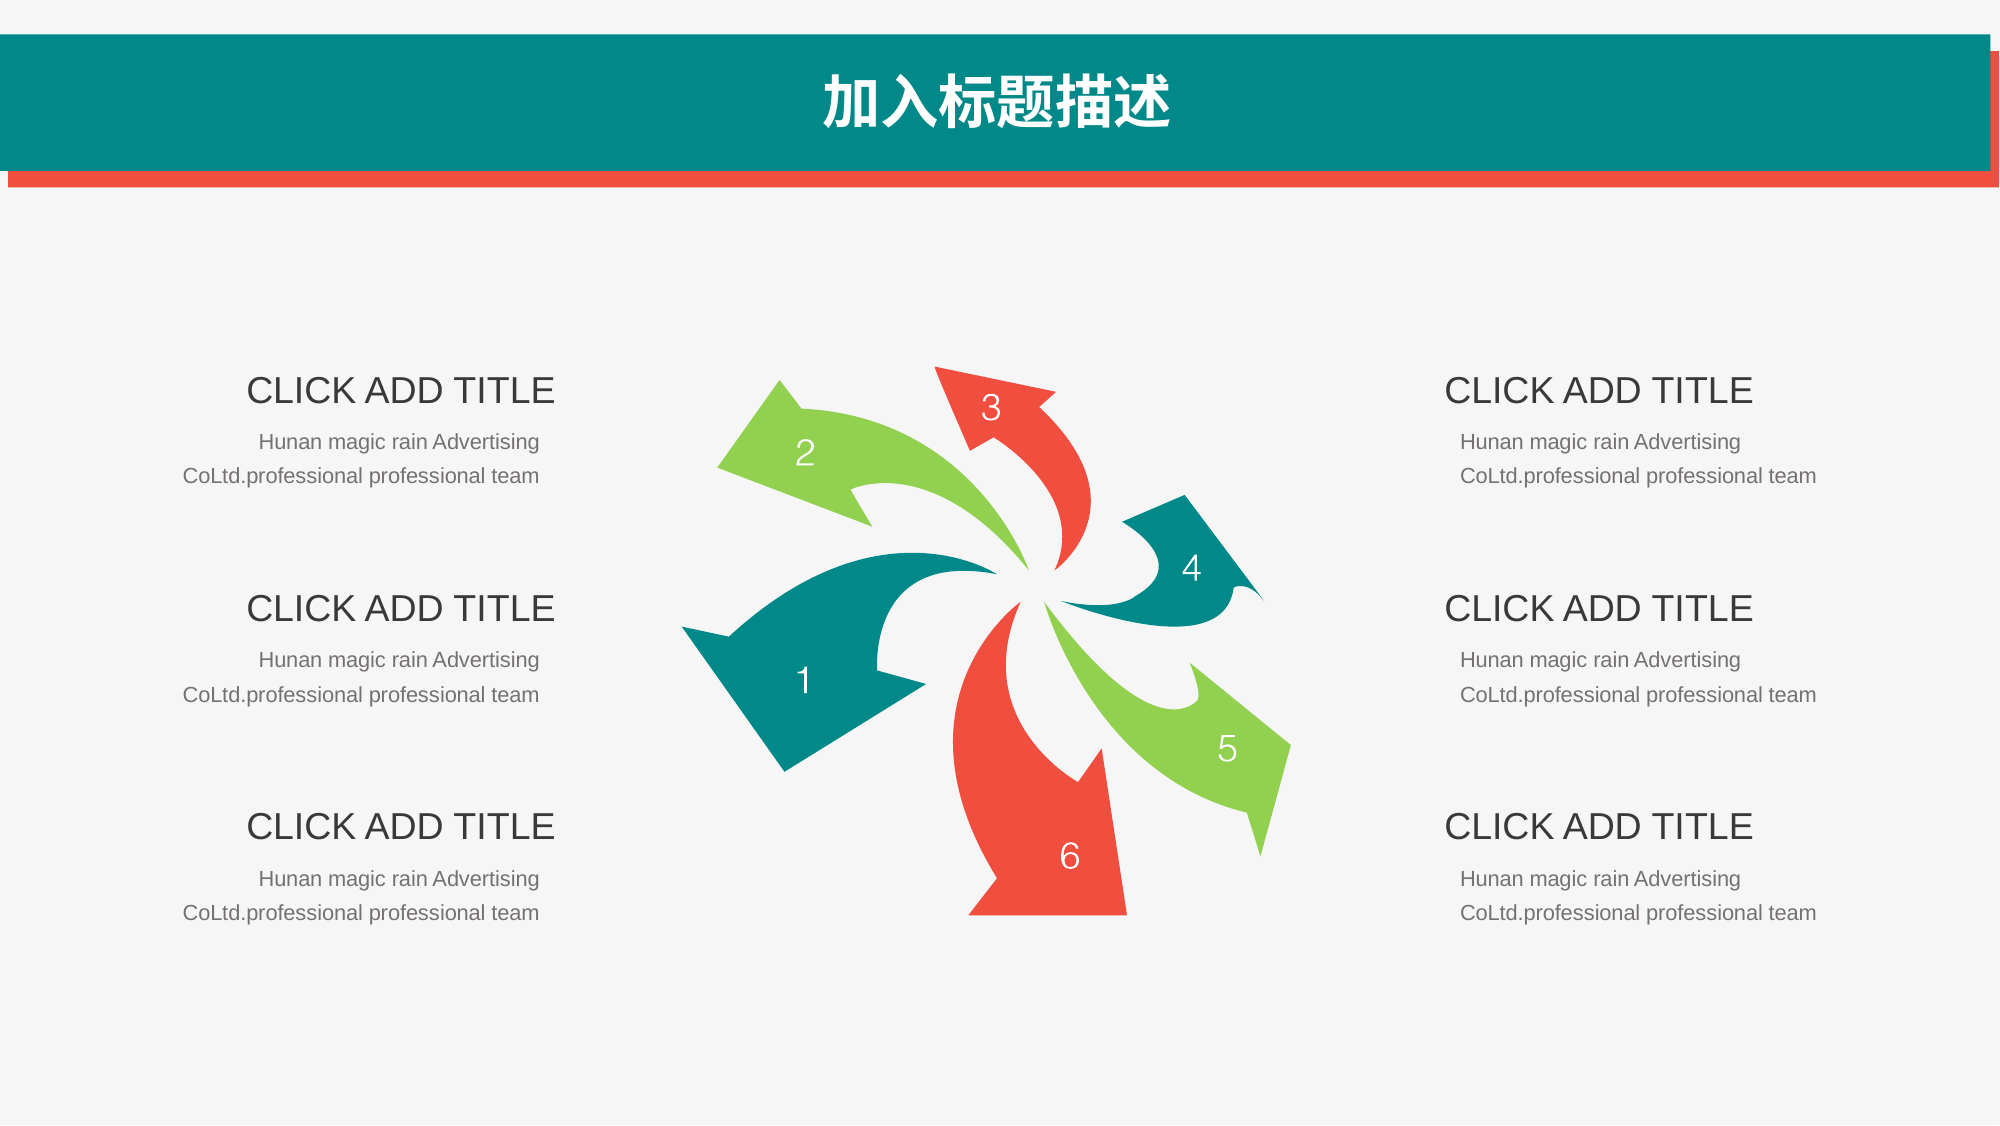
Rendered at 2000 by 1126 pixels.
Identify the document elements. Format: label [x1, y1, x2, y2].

text_box [0, 34, 2000, 188]
text_box [1043, 601, 1292, 857]
text_box [717, 379, 929, 571]
text_box [165, 357, 555, 497]
text_box [934, 366, 1146, 571]
text_box [1445, 794, 1835, 934]
text_box [1445, 357, 1835, 497]
text_box [165, 576, 555, 716]
text_box [885, 601, 1128, 916]
text_box [1445, 576, 1835, 716]
text_box [165, 794, 555, 934]
text_box [681, 496, 998, 772]
text_box [1060, 494, 1265, 600]
